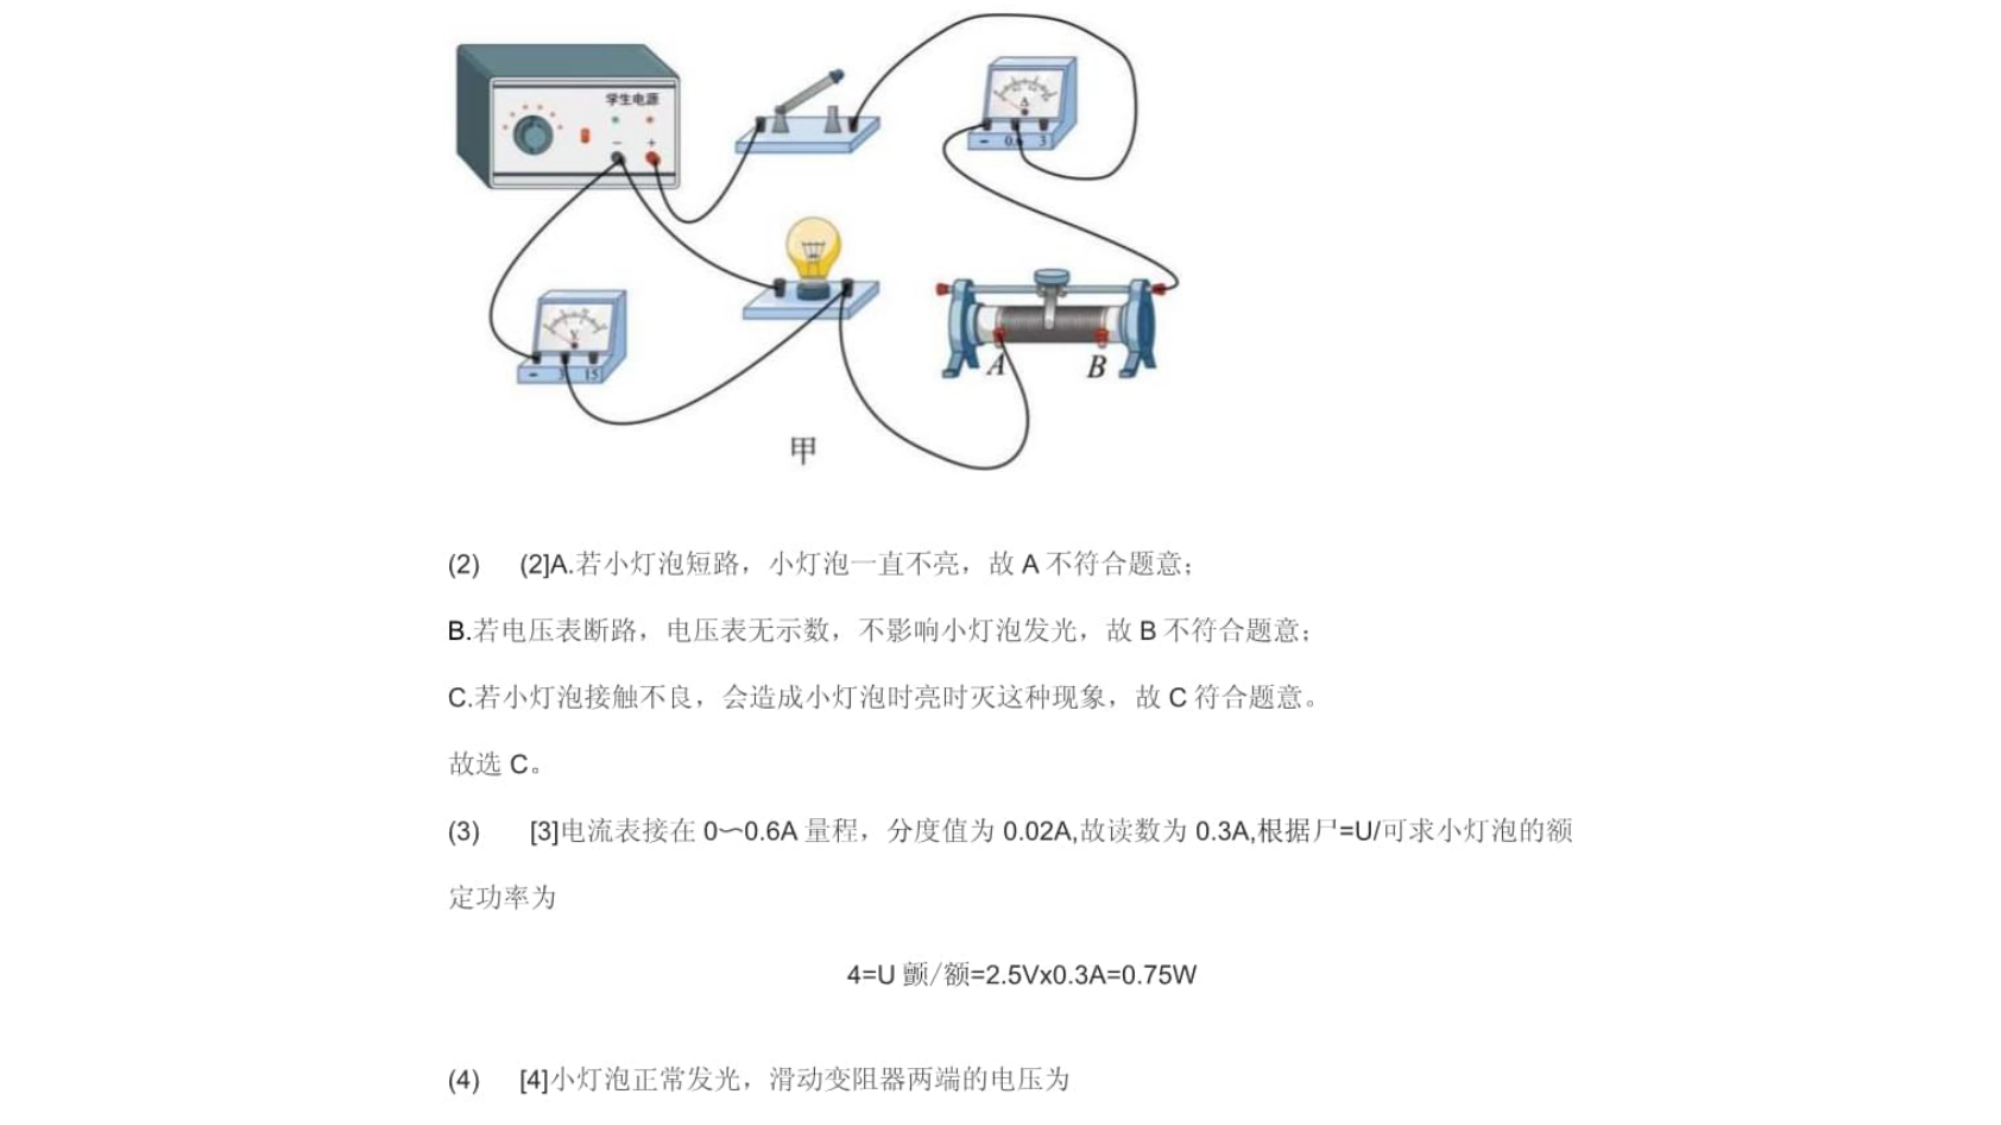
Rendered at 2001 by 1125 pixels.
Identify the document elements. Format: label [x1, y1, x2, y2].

picture [396, 0, 1603, 1125]
